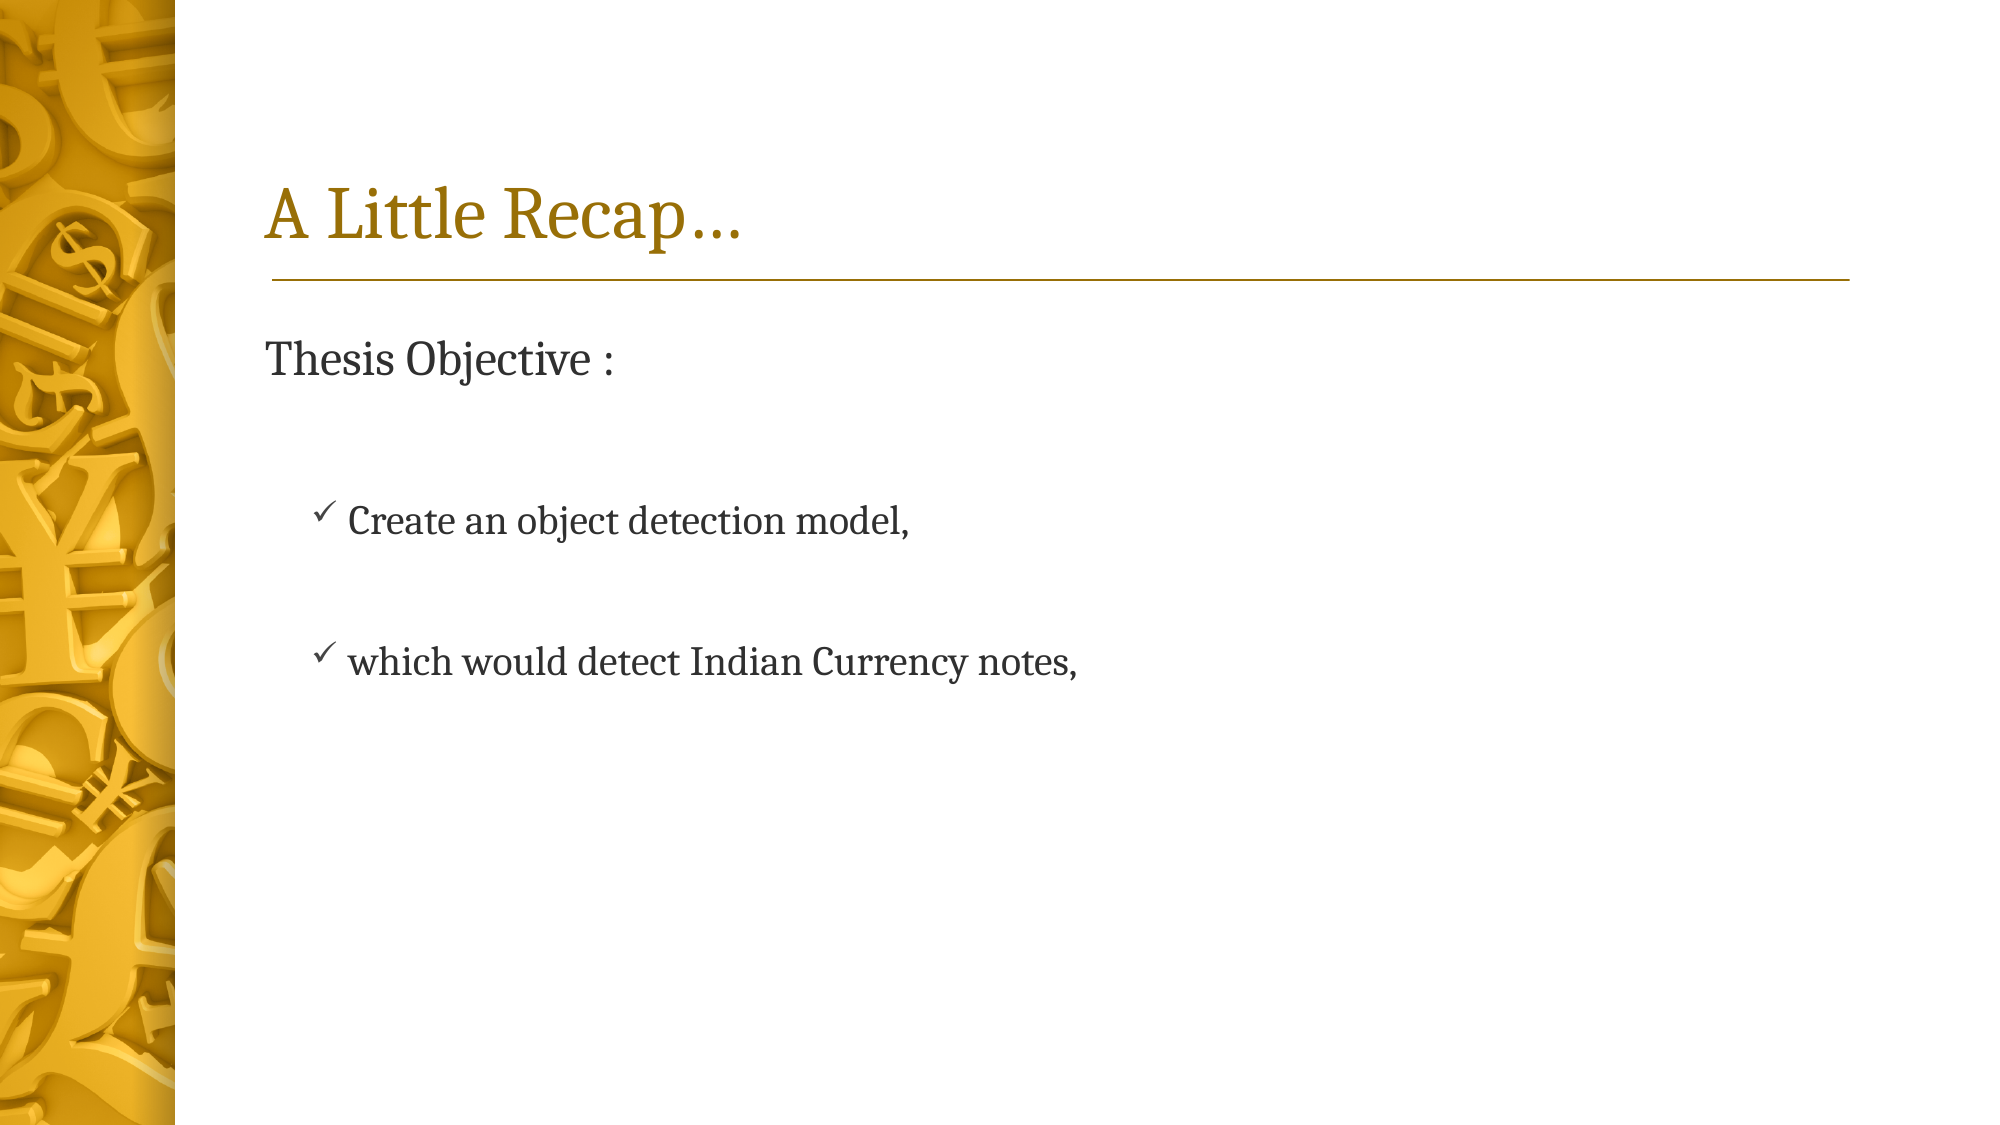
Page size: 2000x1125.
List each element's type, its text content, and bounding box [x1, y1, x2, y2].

list Thesis Objective : Create an object detection model, which would detect Indian Currency notes, [249, 324, 1863, 929]
picture [0, 0, 175, 1125]
title A Little Recap… [249, 62, 1863, 263]
